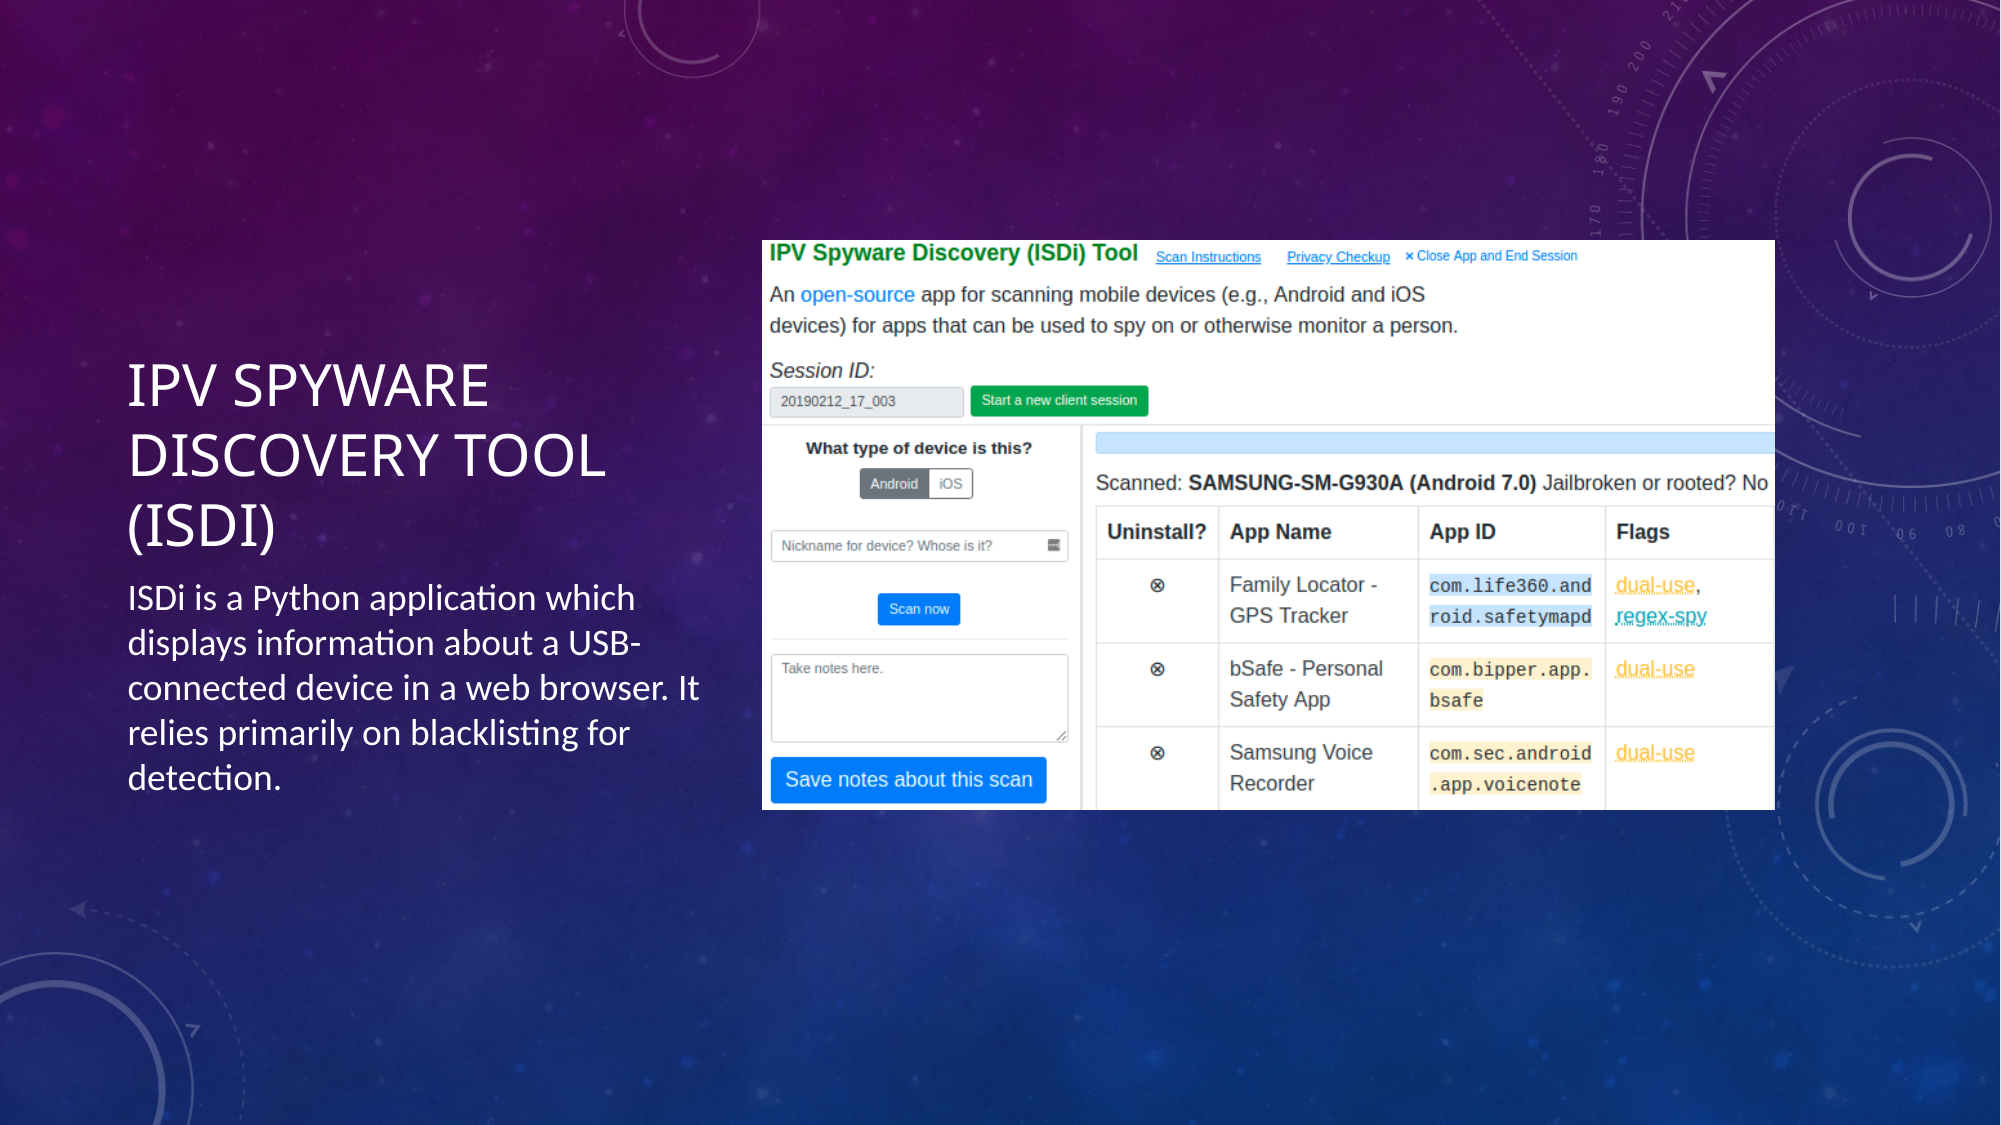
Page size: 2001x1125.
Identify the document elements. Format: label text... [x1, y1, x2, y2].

picture [0, 0, 2001, 1125]
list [762, 240, 1775, 810]
title IPV Spyware Discovery Tool (ISDi) [112, 340, 717, 565]
list ISDi is a Python application which displays information about a USB-connected device in a web browser. It relies primarily on blacklisting for detection. [112, 565, 717, 866]
